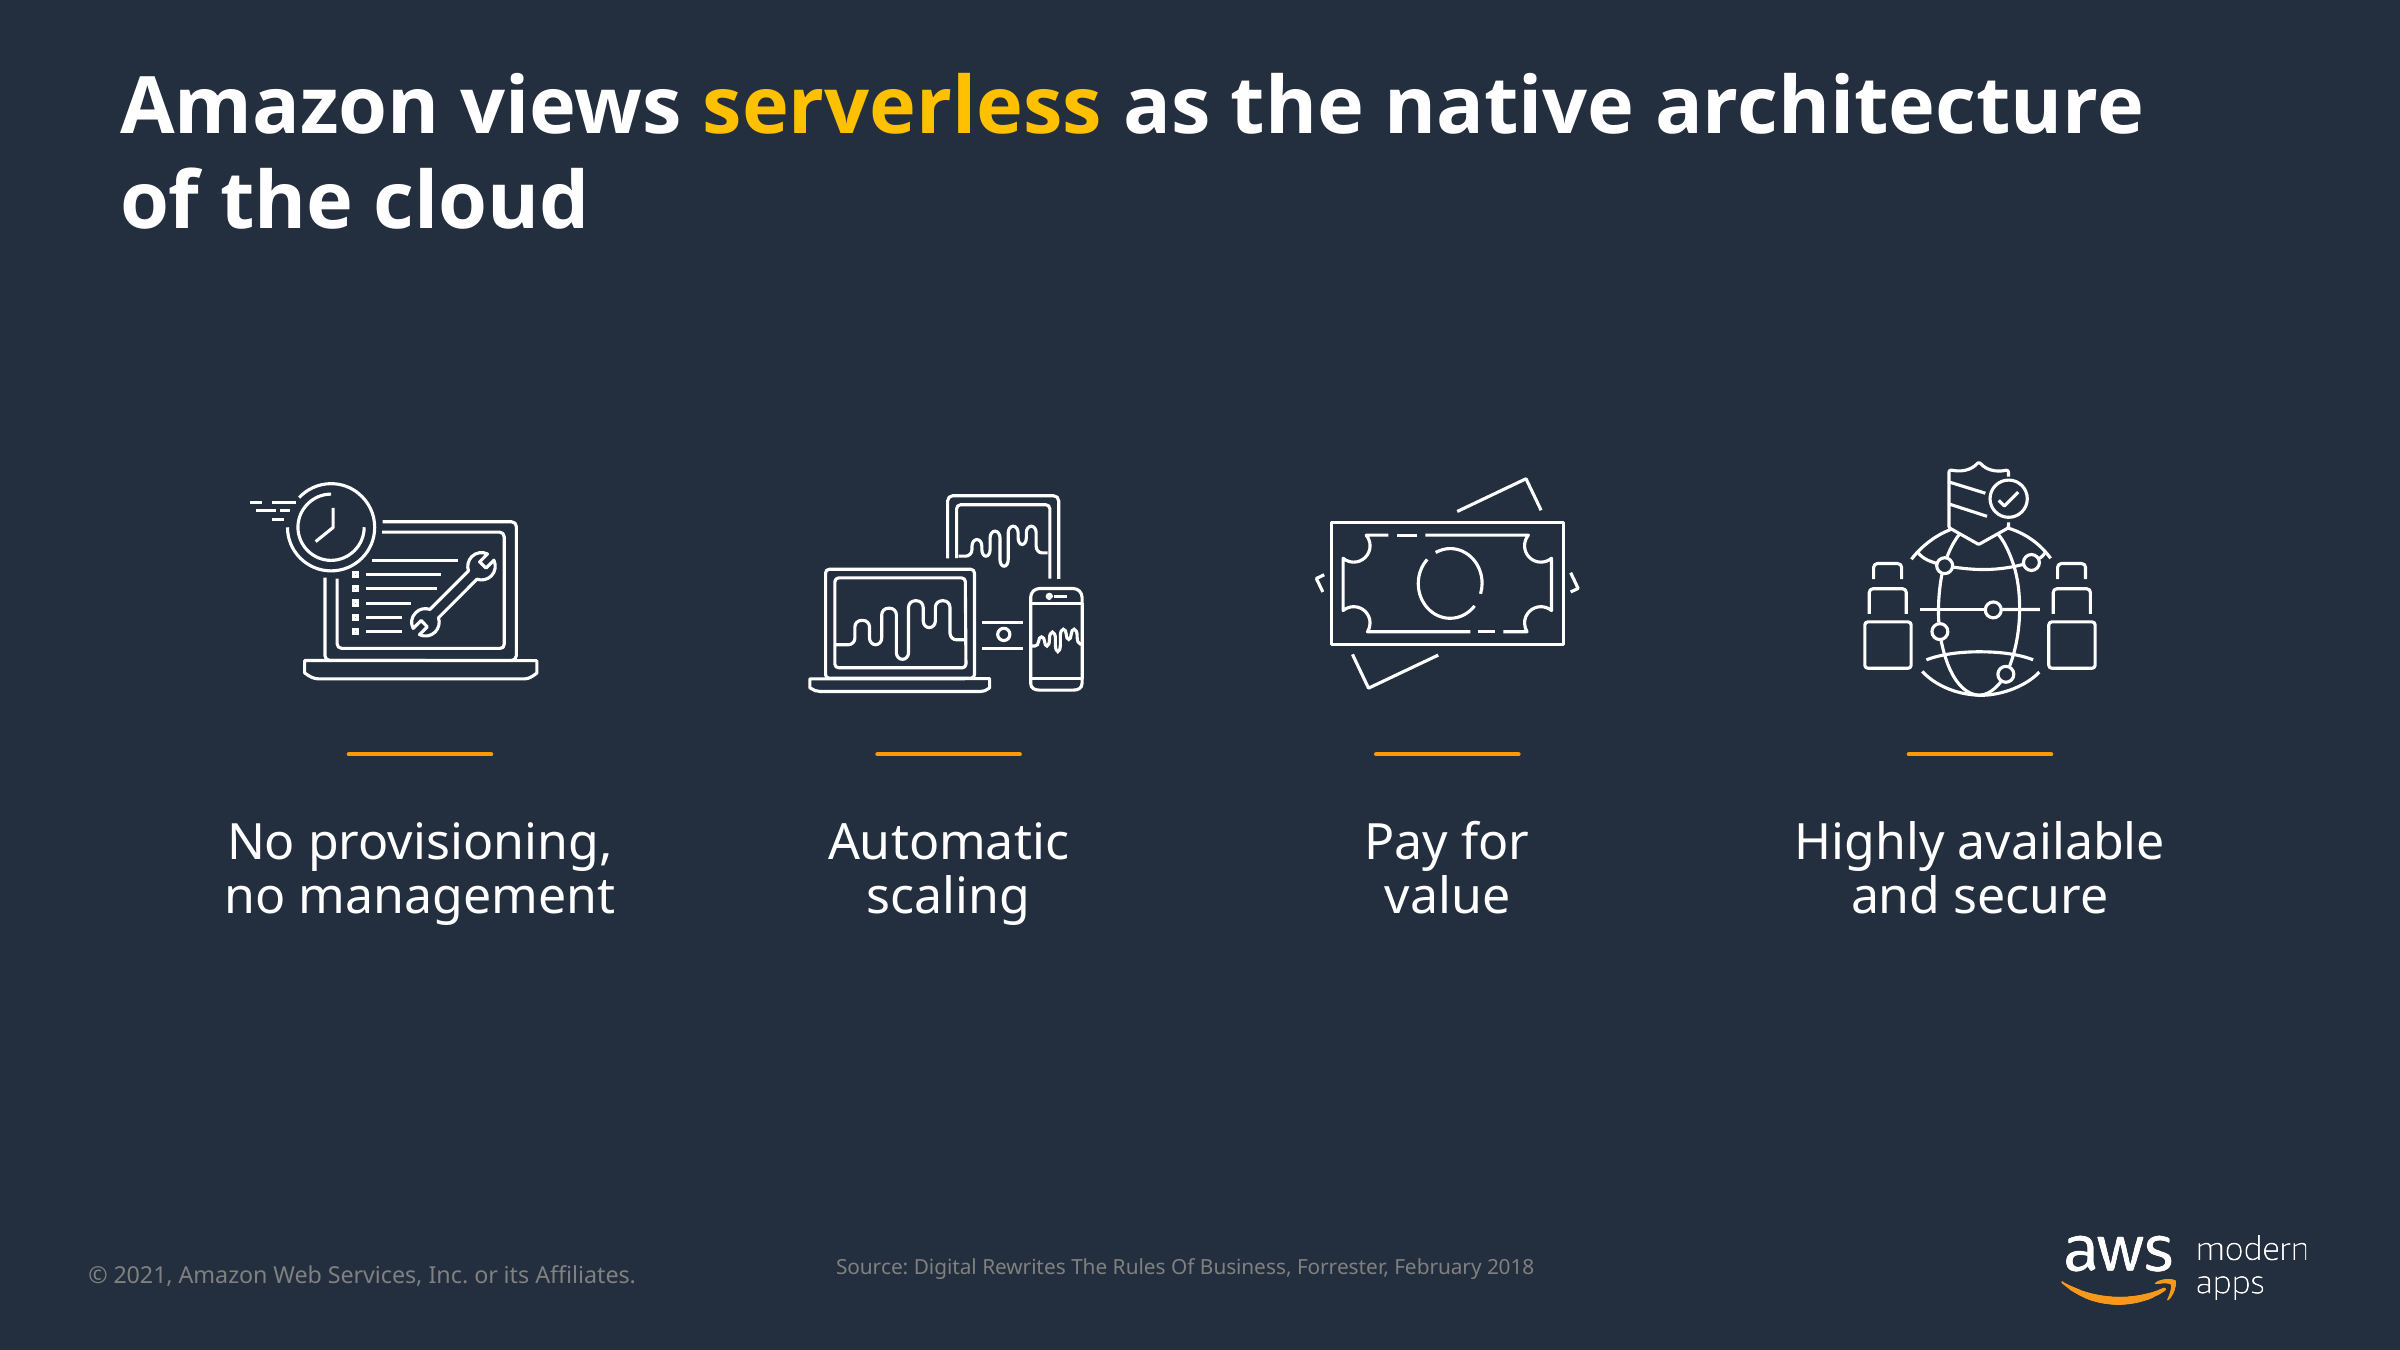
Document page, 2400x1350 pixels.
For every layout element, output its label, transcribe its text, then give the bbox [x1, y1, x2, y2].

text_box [1278, 416, 1617, 934]
title Amazon views serverless as the native architecture of the cloud [90, 30, 2307, 256]
text_box Source: Digital Rewrites The Rules Of Business, Forrester, February 2018 [780, 1244, 1620, 1290]
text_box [1791, 437, 2169, 934]
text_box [783, 424, 1114, 934]
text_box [221, 425, 619, 934]
